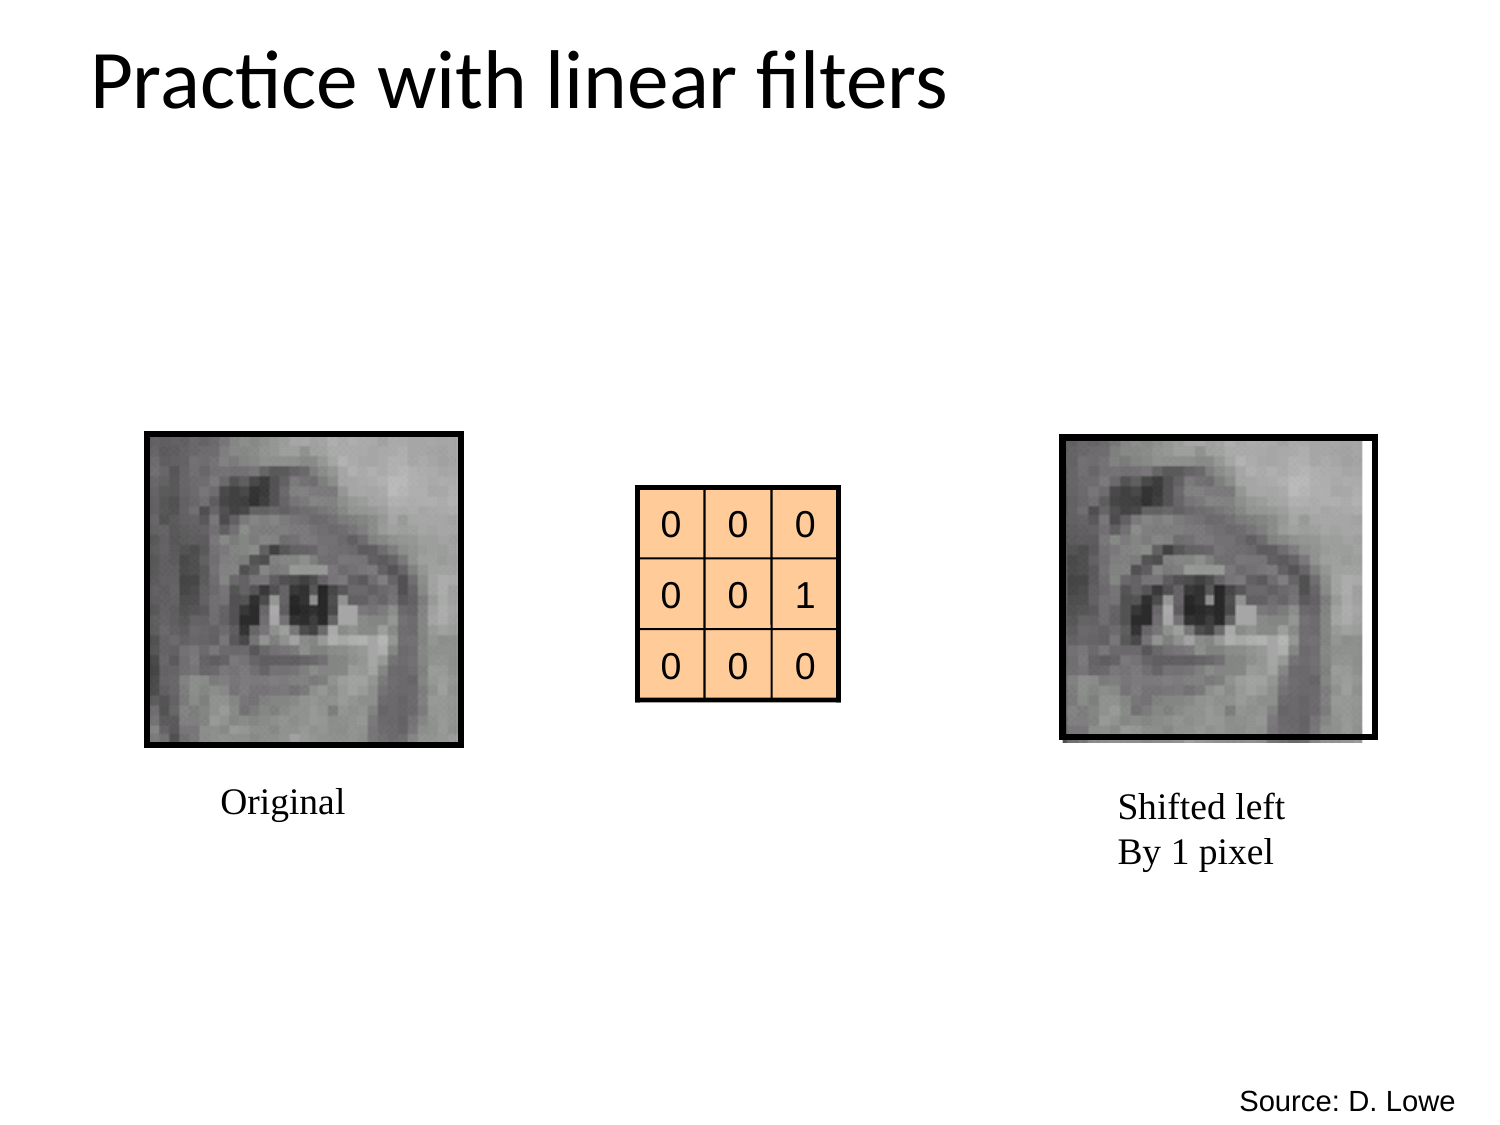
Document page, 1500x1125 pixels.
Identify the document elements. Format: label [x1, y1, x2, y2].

text_box [1363, 437, 1375, 738]
text_box [637, 487, 839, 701]
picture [1062, 437, 1363, 743]
text_box [205, 769, 361, 829]
text_box [1224, 1074, 1471, 1125]
title [74, 0, 1426, 151]
text_box [1102, 774, 1301, 880]
picture [149, 437, 458, 743]
